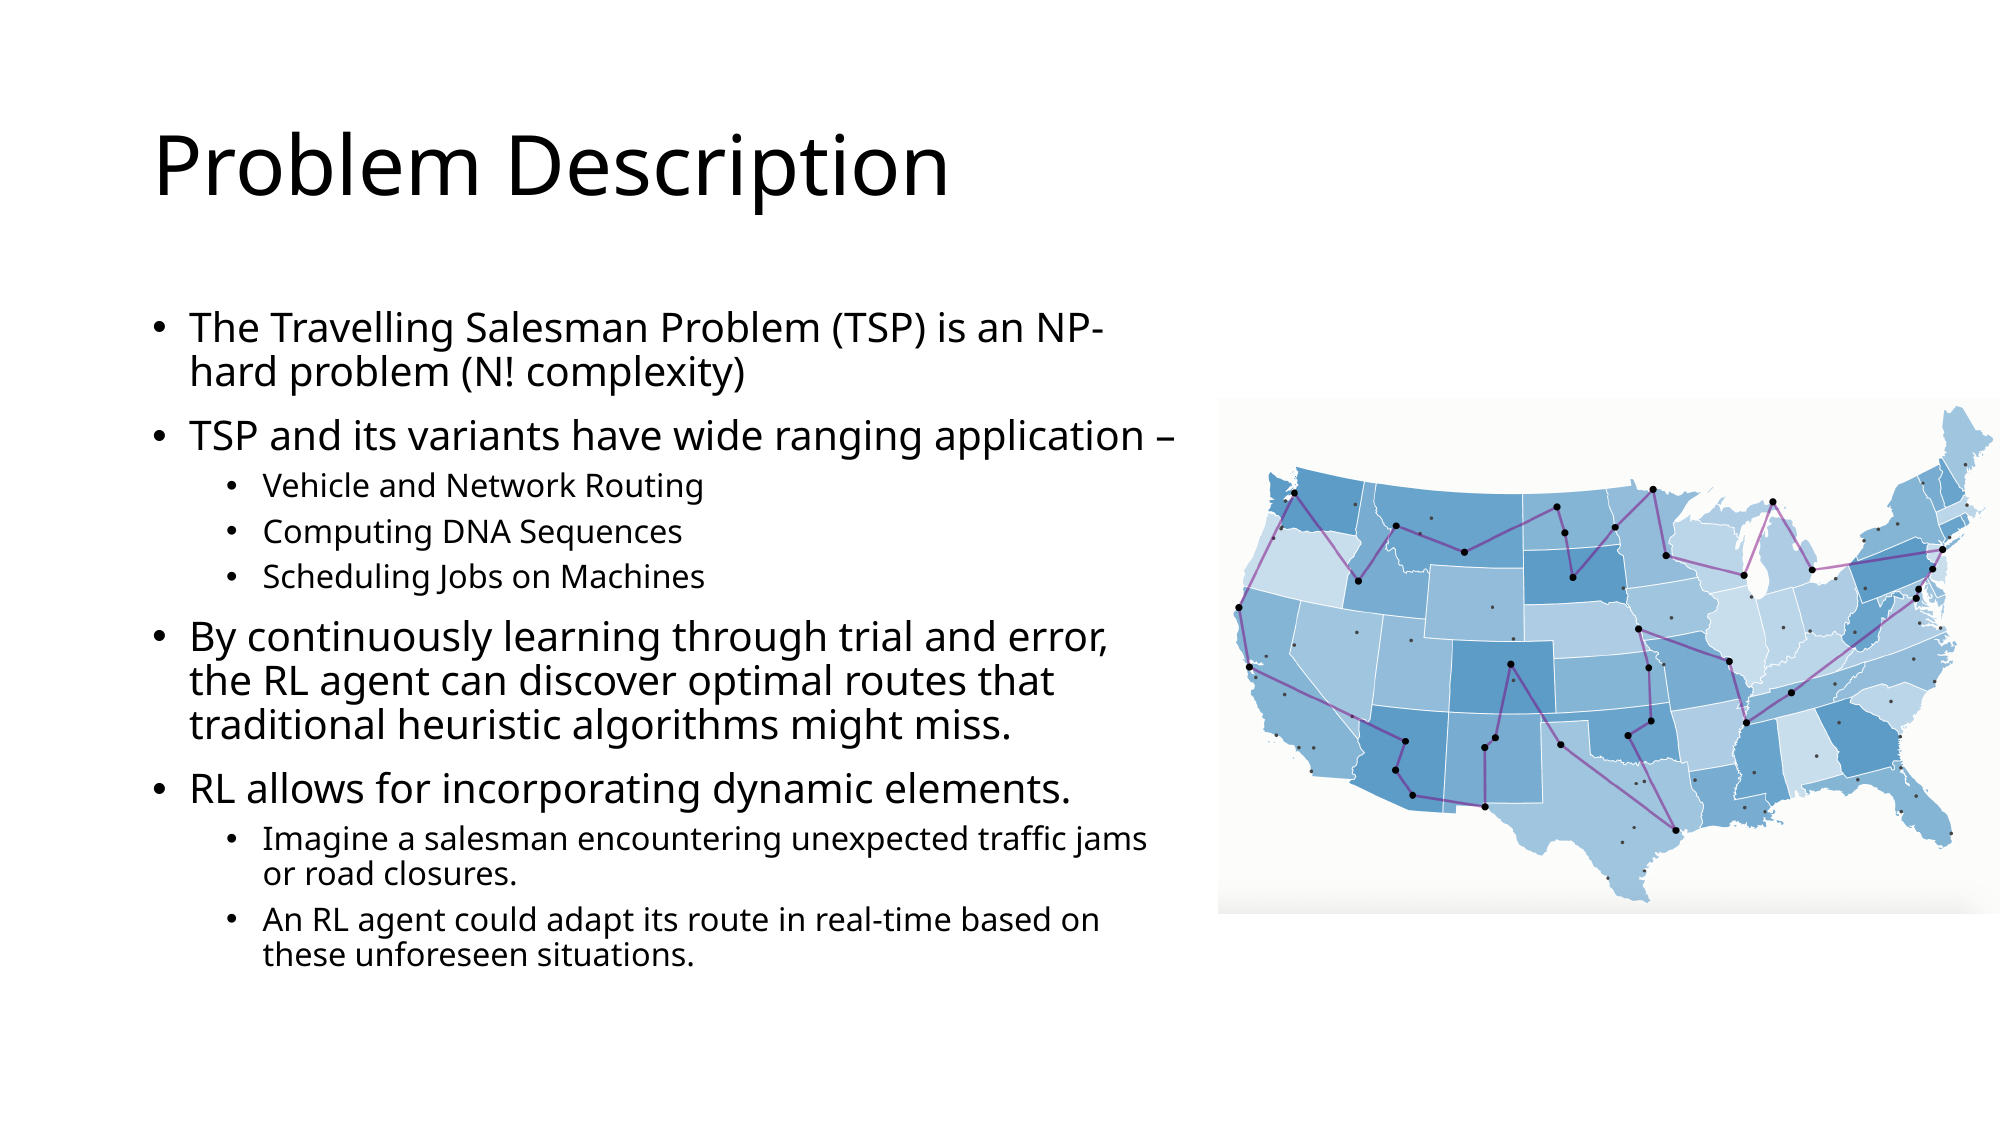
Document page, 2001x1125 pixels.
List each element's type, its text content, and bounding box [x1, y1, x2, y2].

picture [1217, 398, 2000, 915]
list The Travelling Salesman Problem (TSP) is an NP-hard problem (N! complexity) TSP and its variants have wide ranging application – Vehicle and Network Routing Computing DNA Sequences Scheduling Jobs on Machines By continuously learning through trial and error, the RL agent can discover optimal routes that traditional heuristic algorithms might miss. RL allows for incorporating dynamic elements. Imagine a salesman encountering unexpected traffic jams or road closures. An RL agent could adapt its route in real-time based on these unforeseen situations. [137, 299, 1193, 1014]
title Problem Description [137, 59, 1863, 278]
